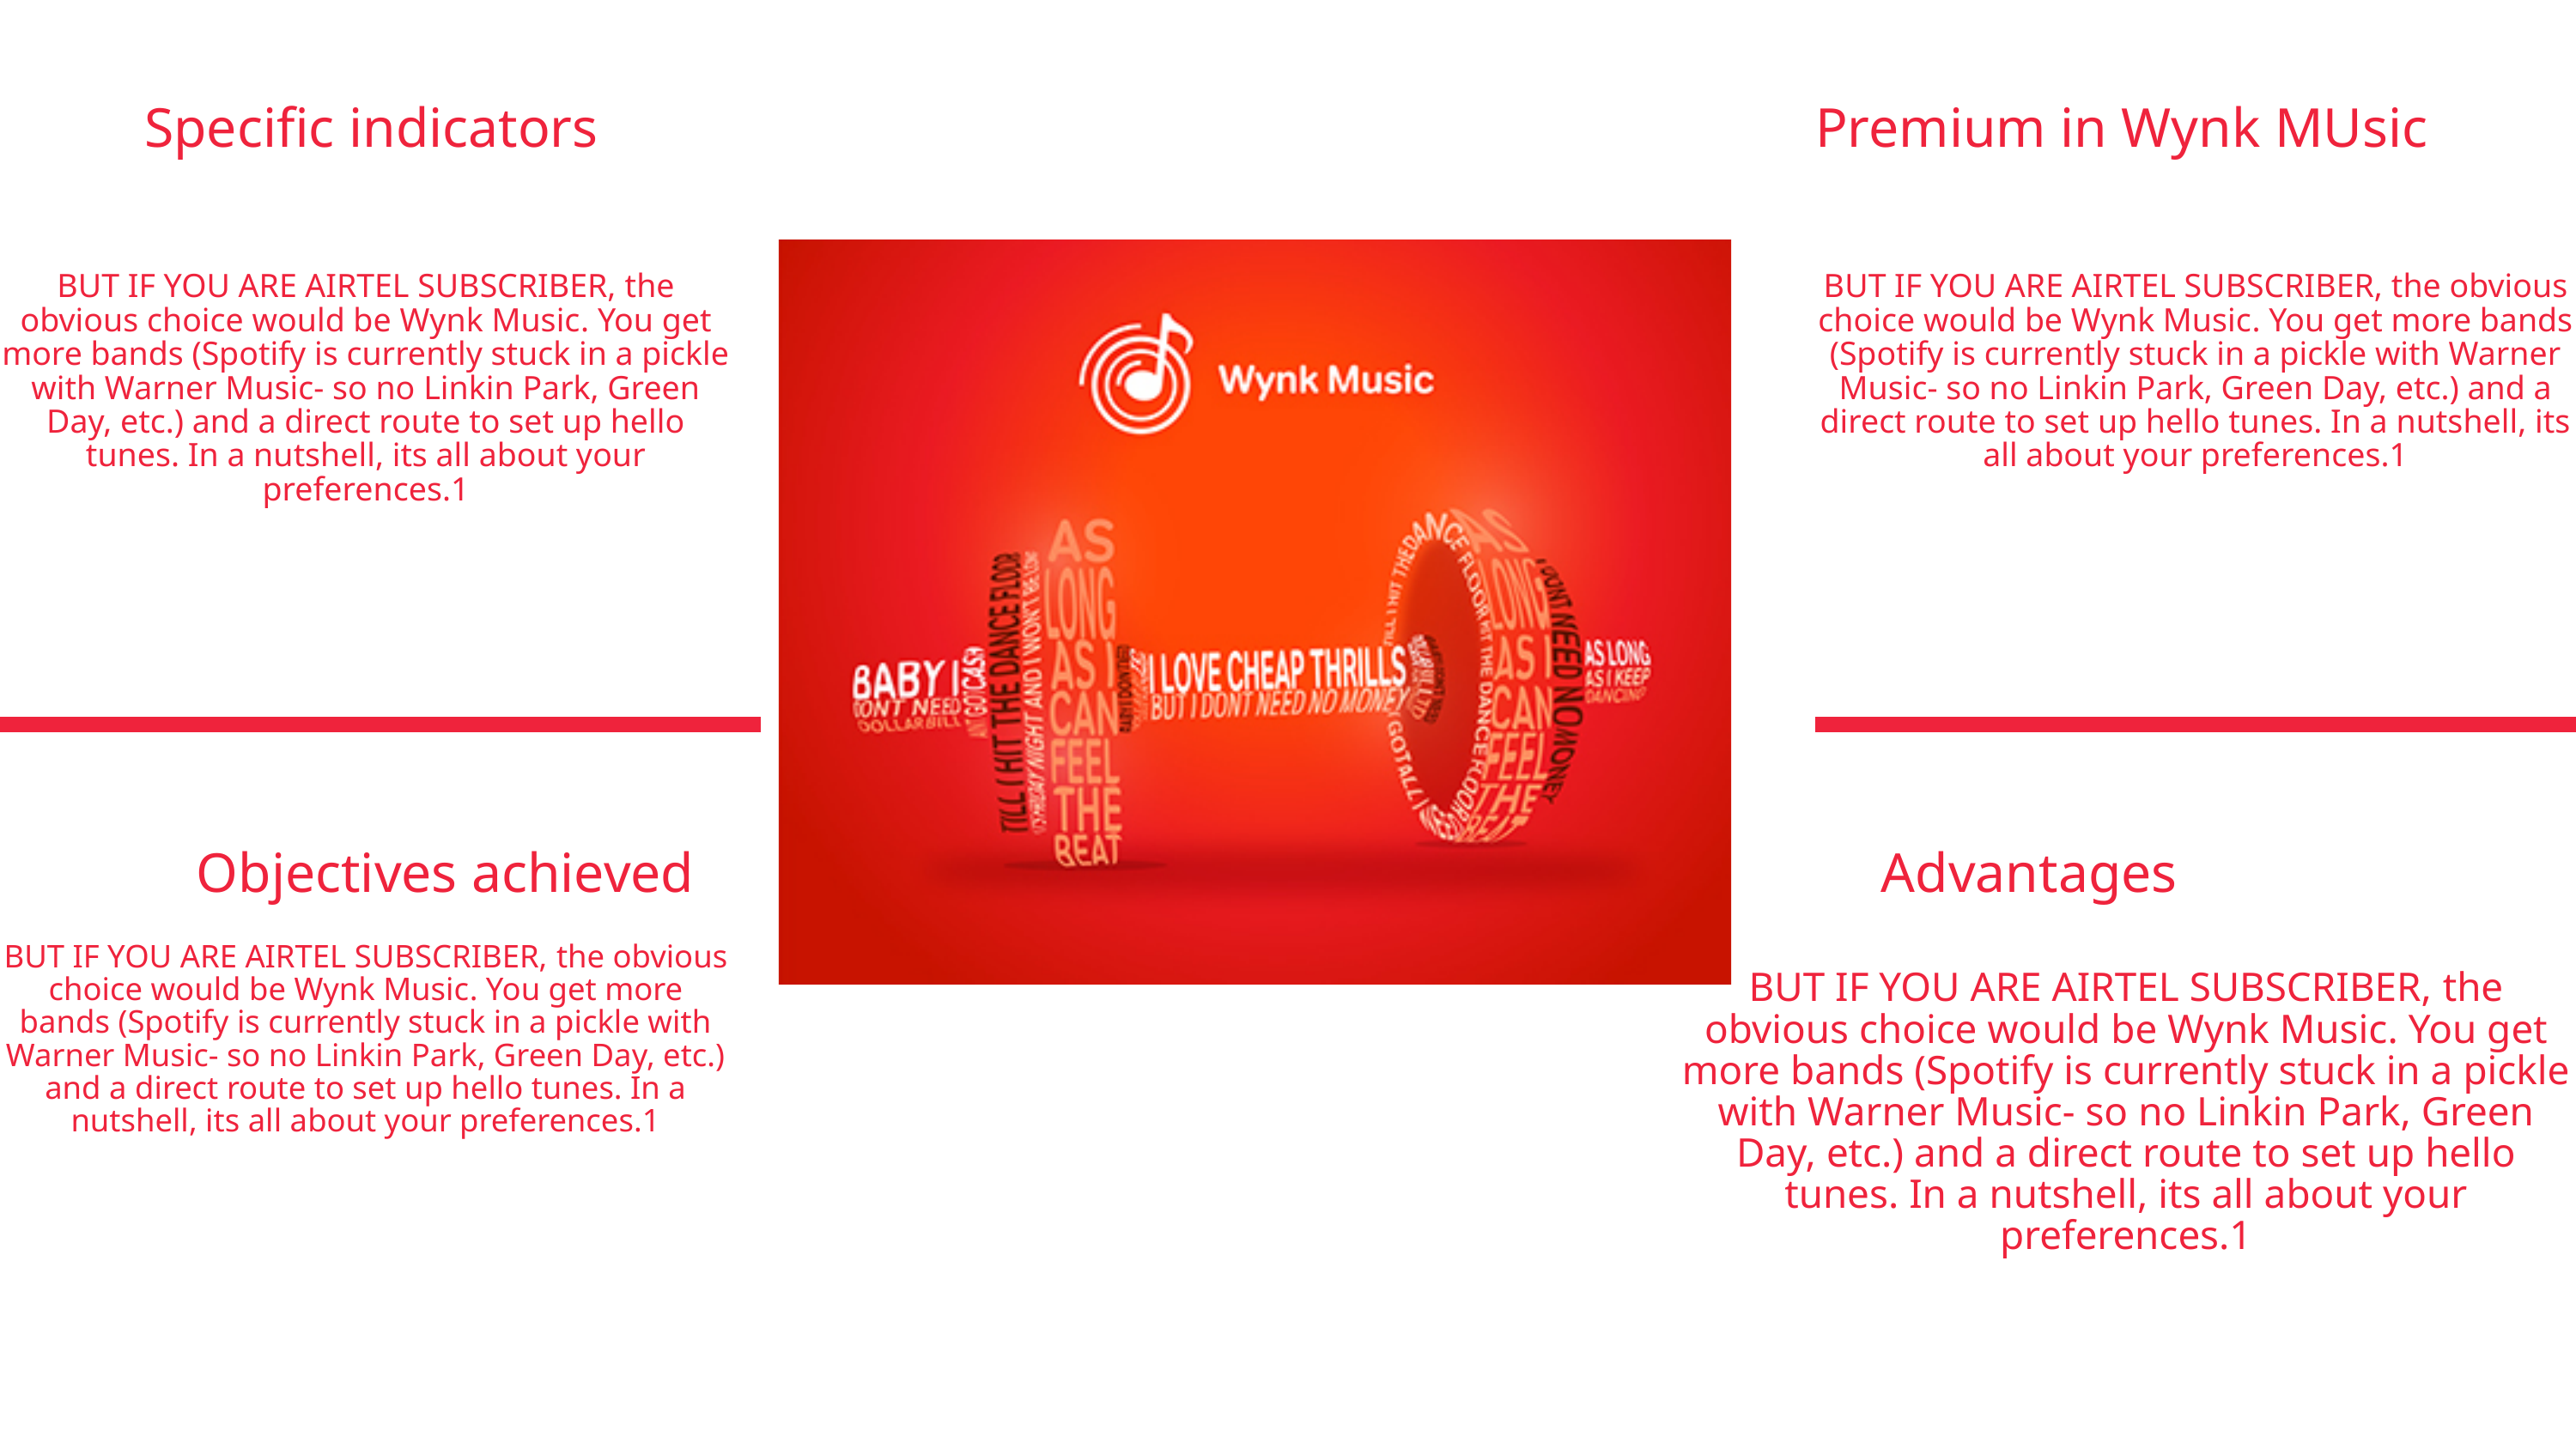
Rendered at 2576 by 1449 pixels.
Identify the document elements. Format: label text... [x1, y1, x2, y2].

text_box BUT IF YOU ARE AIRTEL SUBSCRIBER, the obvious choice would be Wynk Music. You get more bands (Spotify is currently stuck in a pickle with Warner Music- so no Linkin Park, Green Day, etc.) and a direct route to set up hello tunes. In a nutshell, its all about your preferences.1 [0, 270, 732, 507]
text_box [778, 239, 1732, 985]
text_box Premium in Wynk MUsic [1815, 93, 2511, 158]
text_box BUT IF YOU ARE AIRTEL SUBSCRIBER, the obvious choice would be Wynk Music. You get more bands (Spotify is currently stuck in a pickle with Warner Music- so no Linkin Park, Green Day, etc.) and a direct route to set up hello tunes. In a nutshell, its all about your preferences.1 [1815, 270, 2576, 474]
text_box Objectives achieved [0, 839, 695, 904]
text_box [0, 716, 761, 732]
text_box Specific indicators [0, 93, 599, 158]
text_box BUT IF YOU ARE AIRTEL SUBSCRIBER, the obvious choice would be Wynk Music. You get more bands (Spotify is currently stuck in a pickle with Warner Music- so no Linkin Park, Green Day, etc.) and a direct route to set up hello tunes. In a nutshell, its all about your preferences.1 [0, 941, 732, 1138]
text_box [1814, 716, 2576, 732]
text_box Advantages [1880, 839, 2576, 904]
text_box BUT IF YOU ARE AIRTEL SUBSCRIBER, the obvious choice would be Wynk Music. You get more bands (Spotify is currently stuck in a pickle with Warner Music- so no Linkin Park, Green Day, etc.) and a direct route to set up hello tunes. In a nutshell, its all about your preferences.1 [1676, 967, 2576, 1258]
